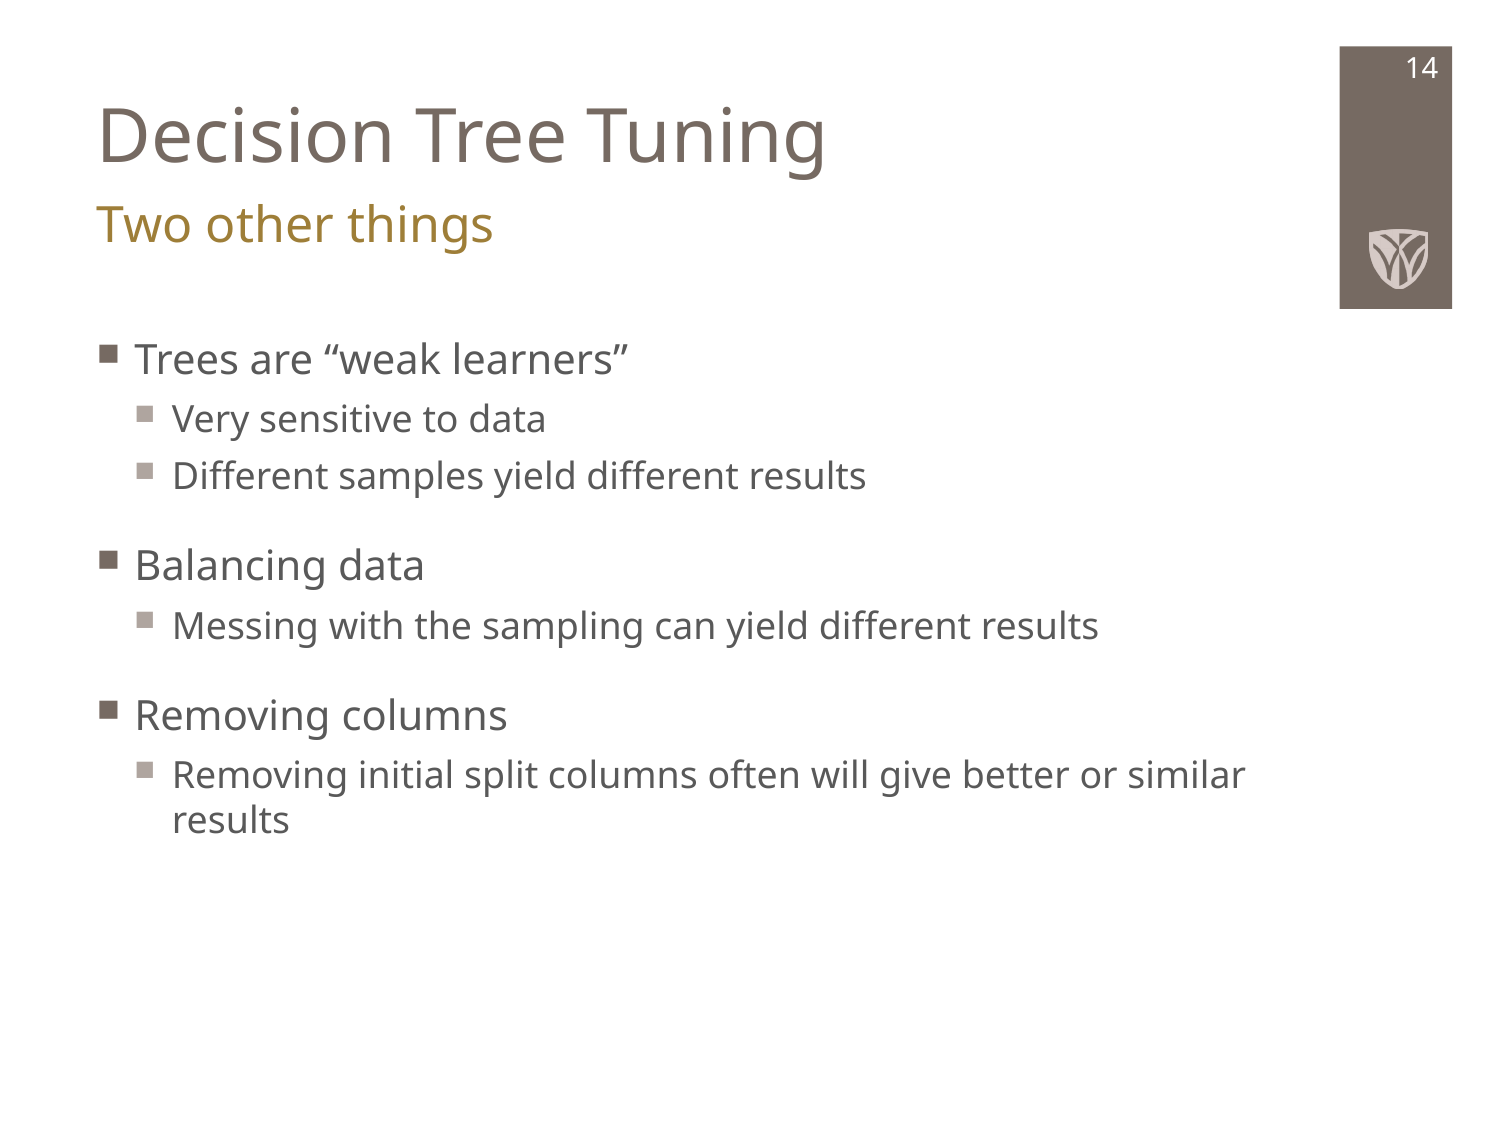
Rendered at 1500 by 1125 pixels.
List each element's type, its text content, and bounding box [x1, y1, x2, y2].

title Decision Tree Tuning [81, 22, 1322, 185]
list Two other things [81, 185, 1322, 313]
slide_number 14 [1362, 39, 1454, 100]
list Trees are “weak learners” Very sensitive to data Different samples yield different results Balancing data Messing with the sampling can yield different results Removing columns Removing initial split columns often will give better or similar results [81, 324, 1322, 1005]
